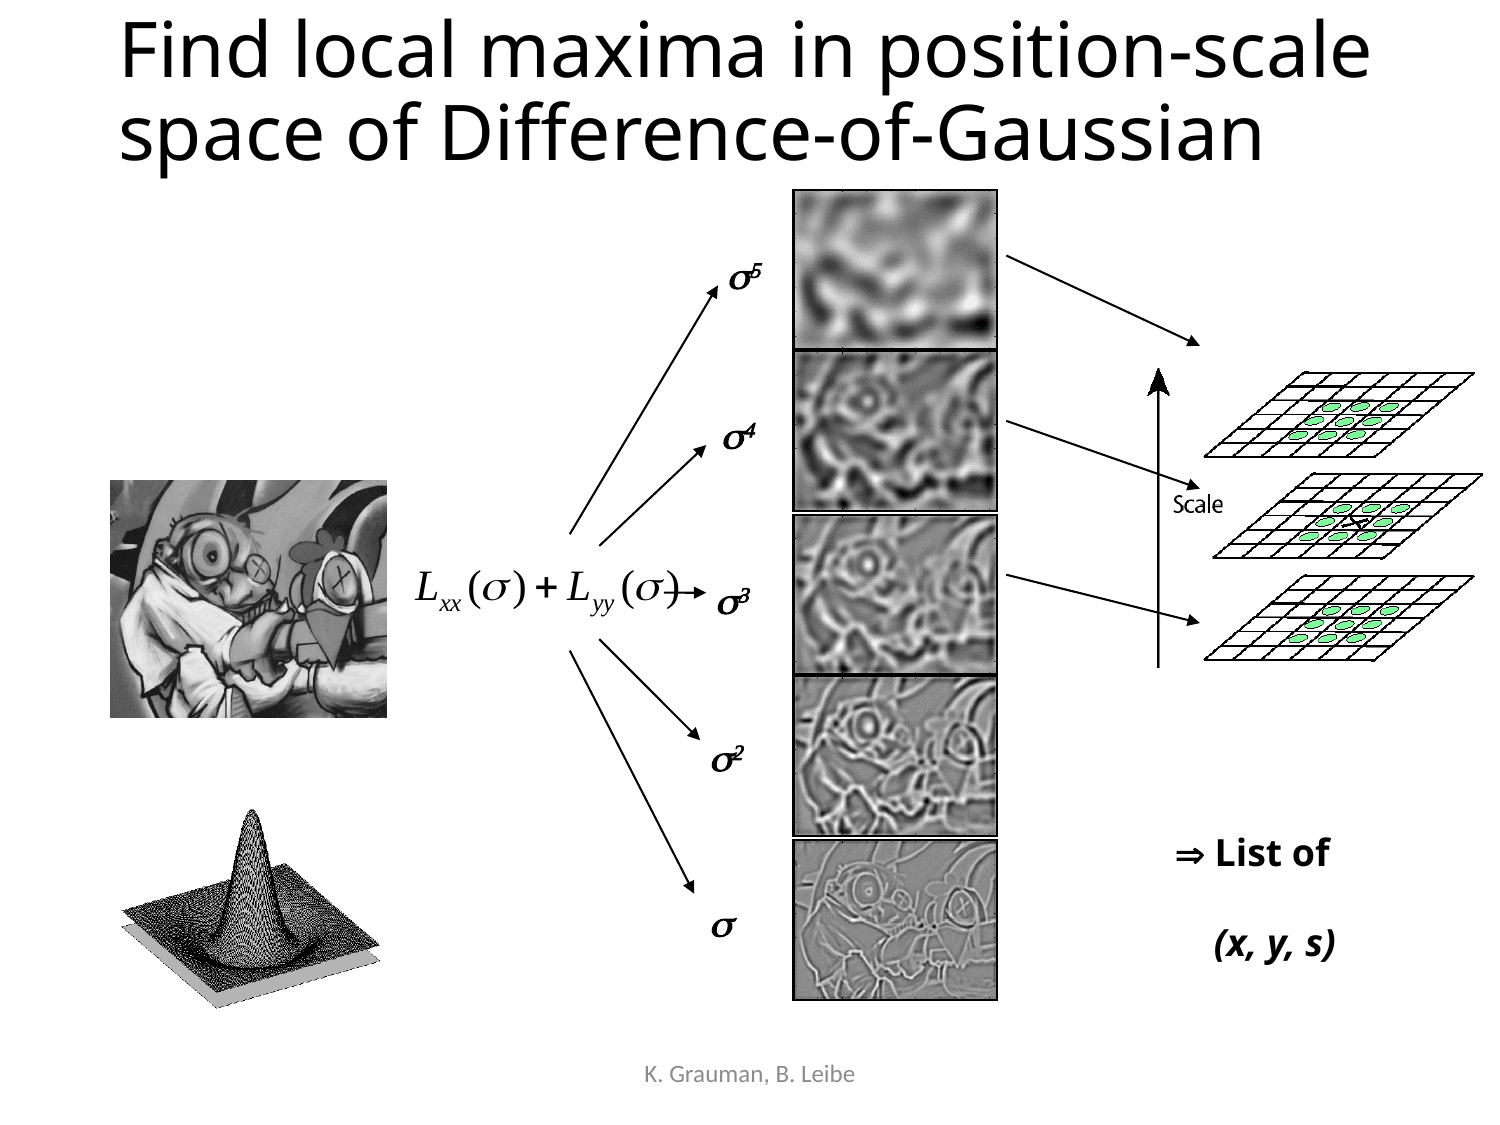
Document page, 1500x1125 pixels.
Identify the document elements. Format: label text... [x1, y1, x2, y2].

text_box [407, 190, 996, 999]
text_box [1007, 255, 1500, 694]
picture [109, 734, 393, 1018]
picture [110, 480, 387, 718]
footer K. Grauman, B. Leibe [496, 1042, 1004, 1103]
text_box  List of (x, y, s) [1160, 821, 1407, 972]
title Find local maxima in position-scale space of Difference-of-Gaussian [103, 0, 1397, 189]
